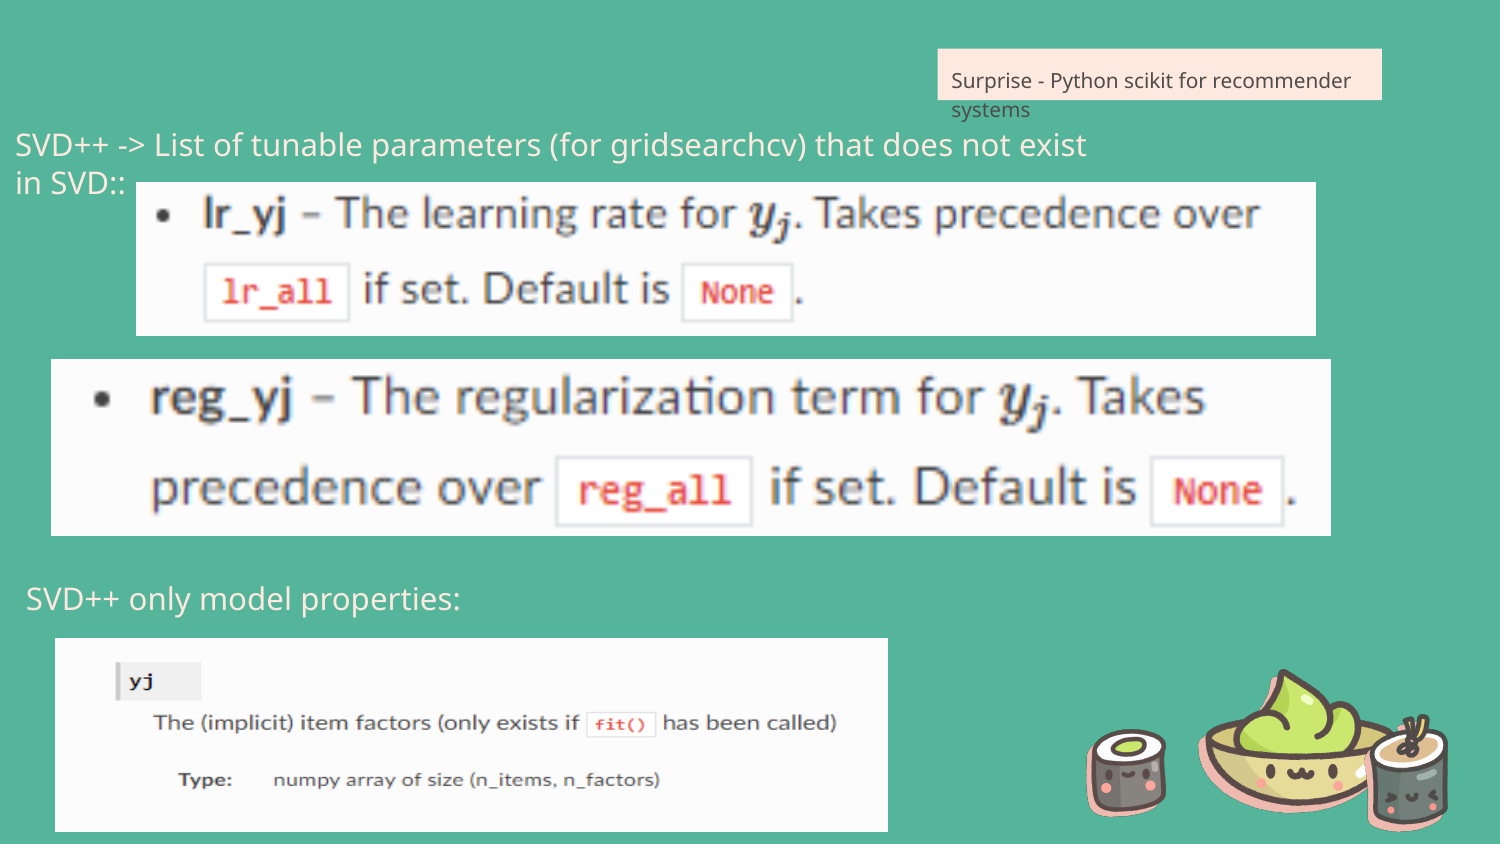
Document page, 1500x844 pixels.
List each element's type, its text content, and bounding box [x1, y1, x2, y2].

text_box SVD++ only model properties: [10, 564, 1140, 616]
picture [54, 638, 889, 832]
picture [135, 181, 1316, 336]
picture [1086, 644, 1474, 838]
picture [51, 359, 1331, 536]
subtitle Surprise - Python scikit for recommender systems [936, 75, 1381, 111]
text_box SVD++ -> List of tunable parameters (for gridsearchcv) that does not exist in SVD:: [0, 110, 1129, 432]
text_box [937, 48, 1382, 101]
